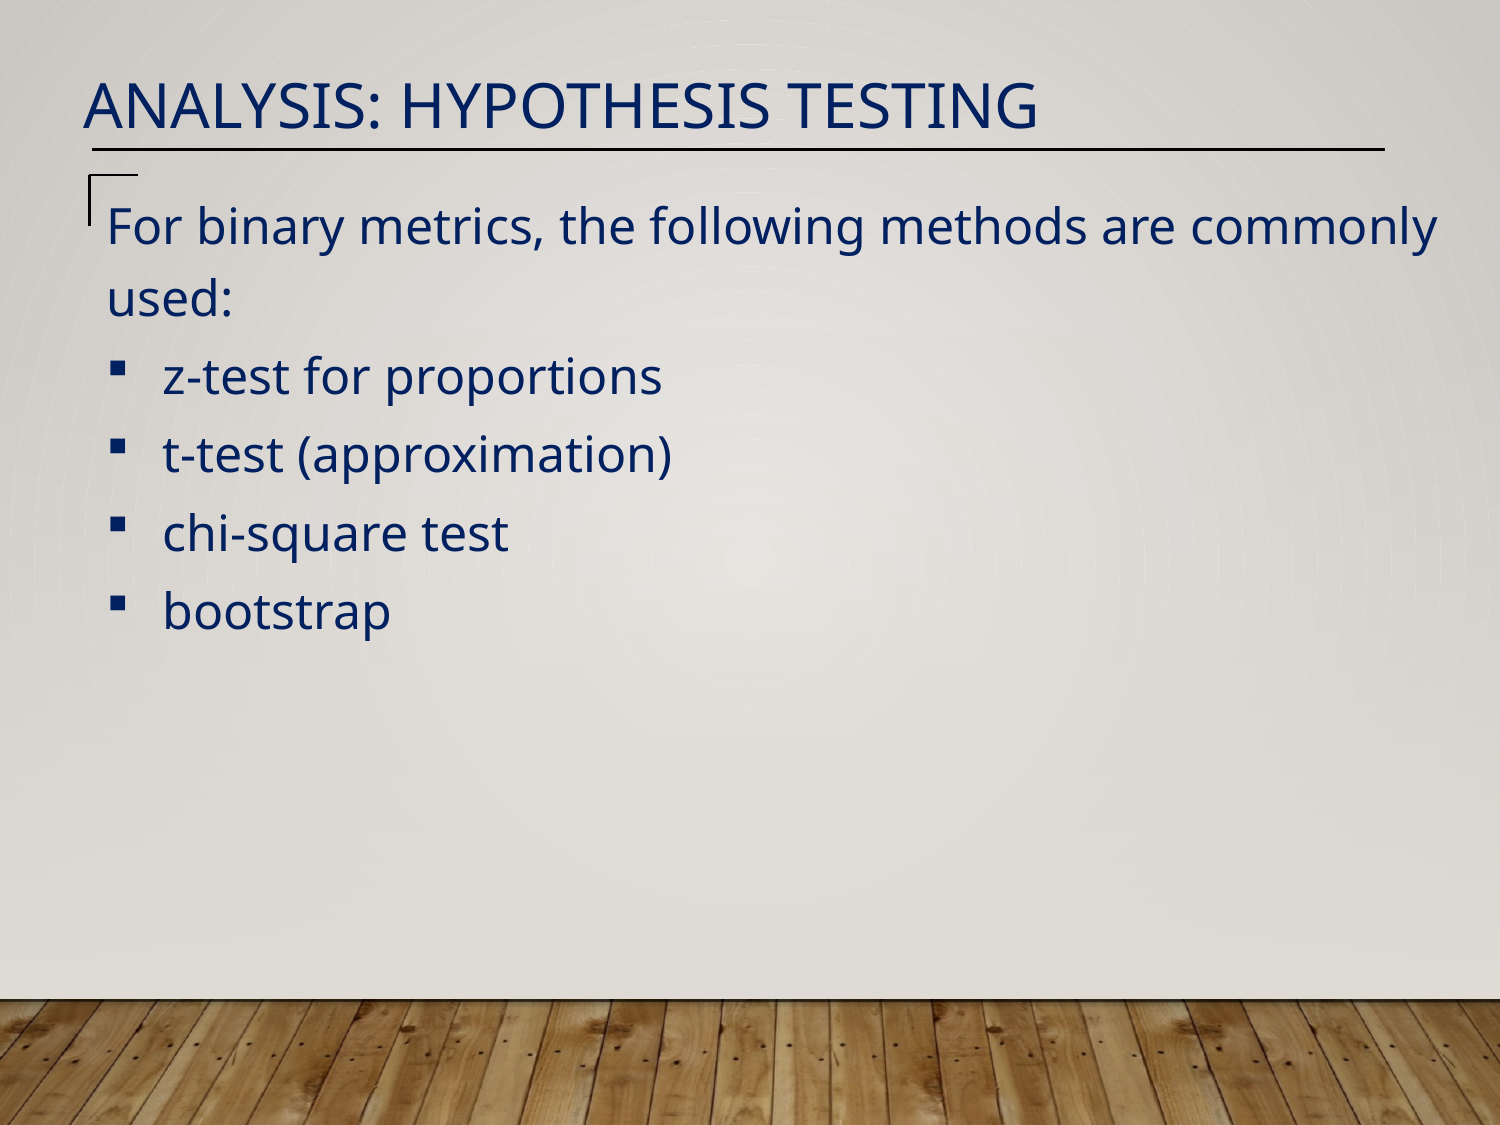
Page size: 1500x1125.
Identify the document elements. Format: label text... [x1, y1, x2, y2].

text_box Analysis: Hypothesis Testing [68, 67, 1415, 150]
text_box For binary metrics, the following methods are commonly used: z-test for proportions t-test (approximation) chi-square test bootstrap [91, 175, 1461, 823]
picture [0, 999, 1500, 1125]
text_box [89, 174, 139, 227]
